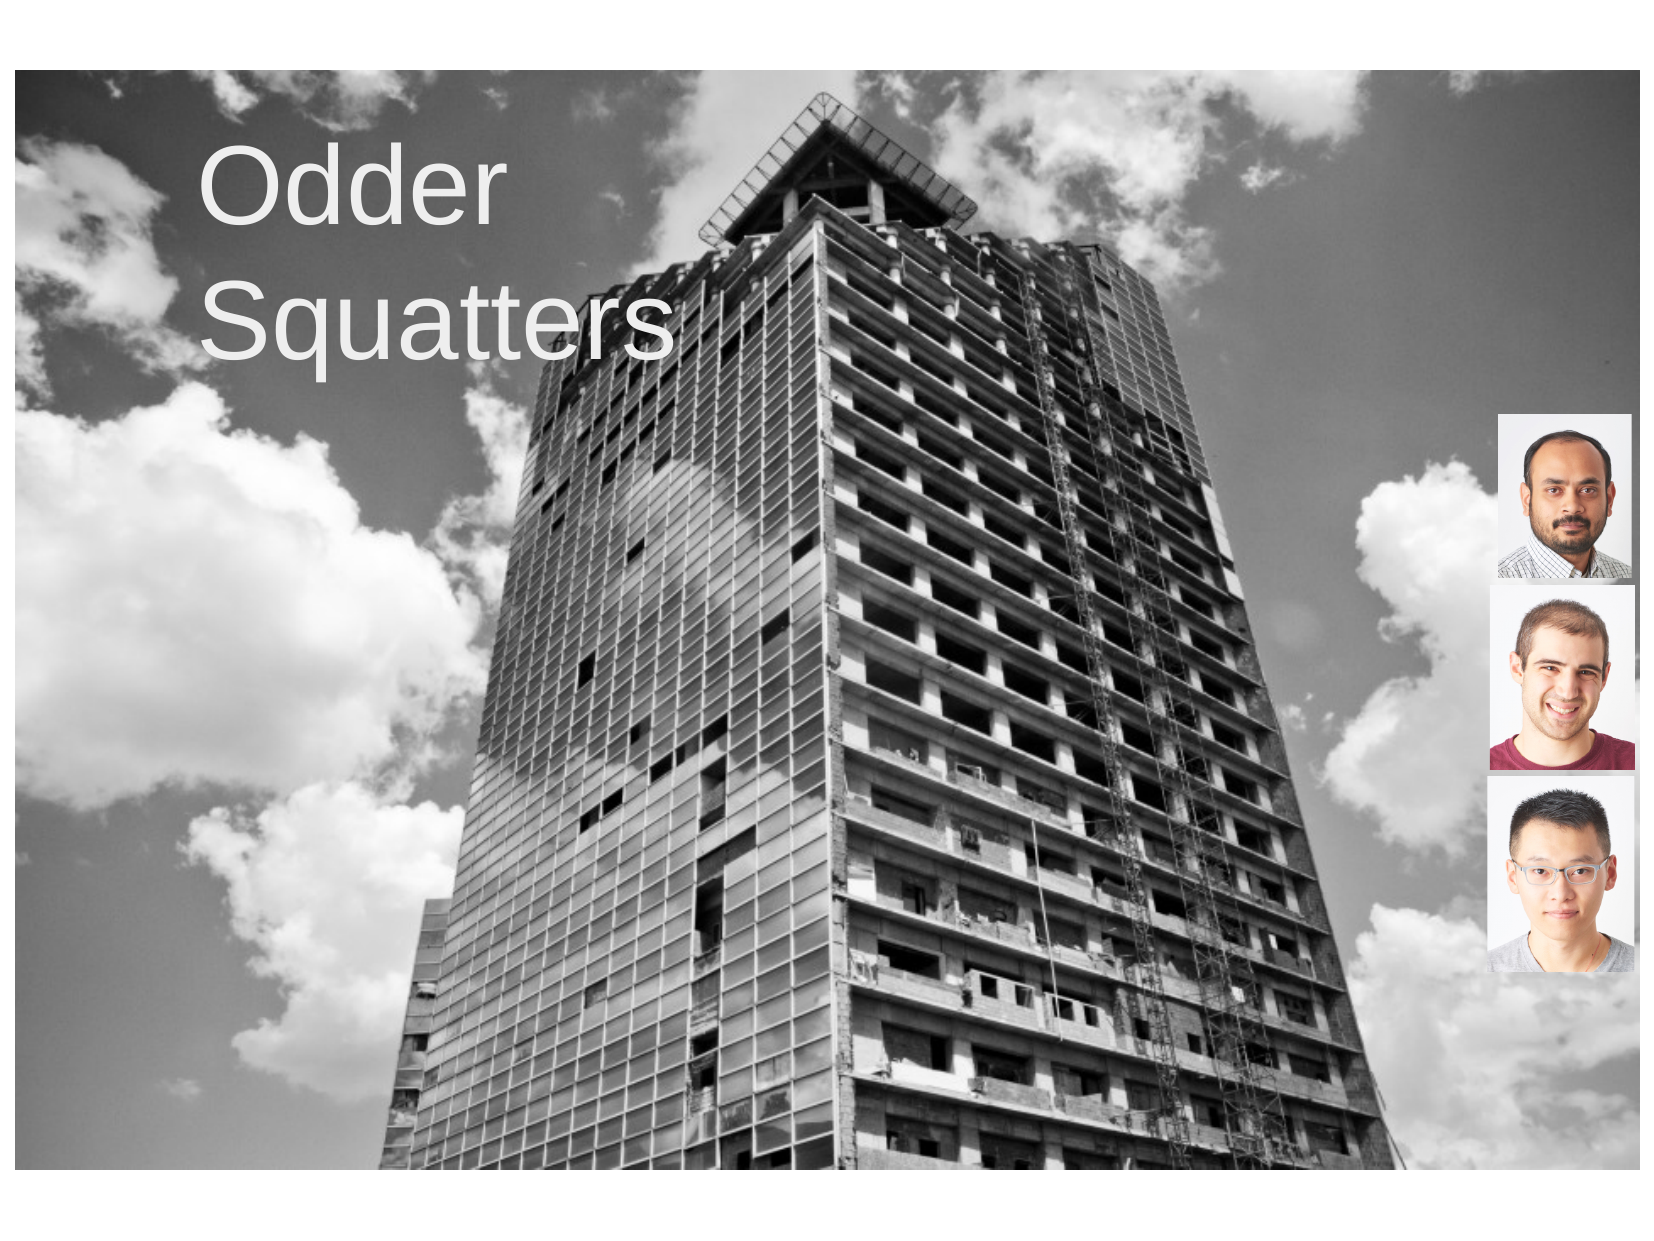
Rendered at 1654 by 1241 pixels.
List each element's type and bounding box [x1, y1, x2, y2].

picture [14, 69, 1640, 1171]
